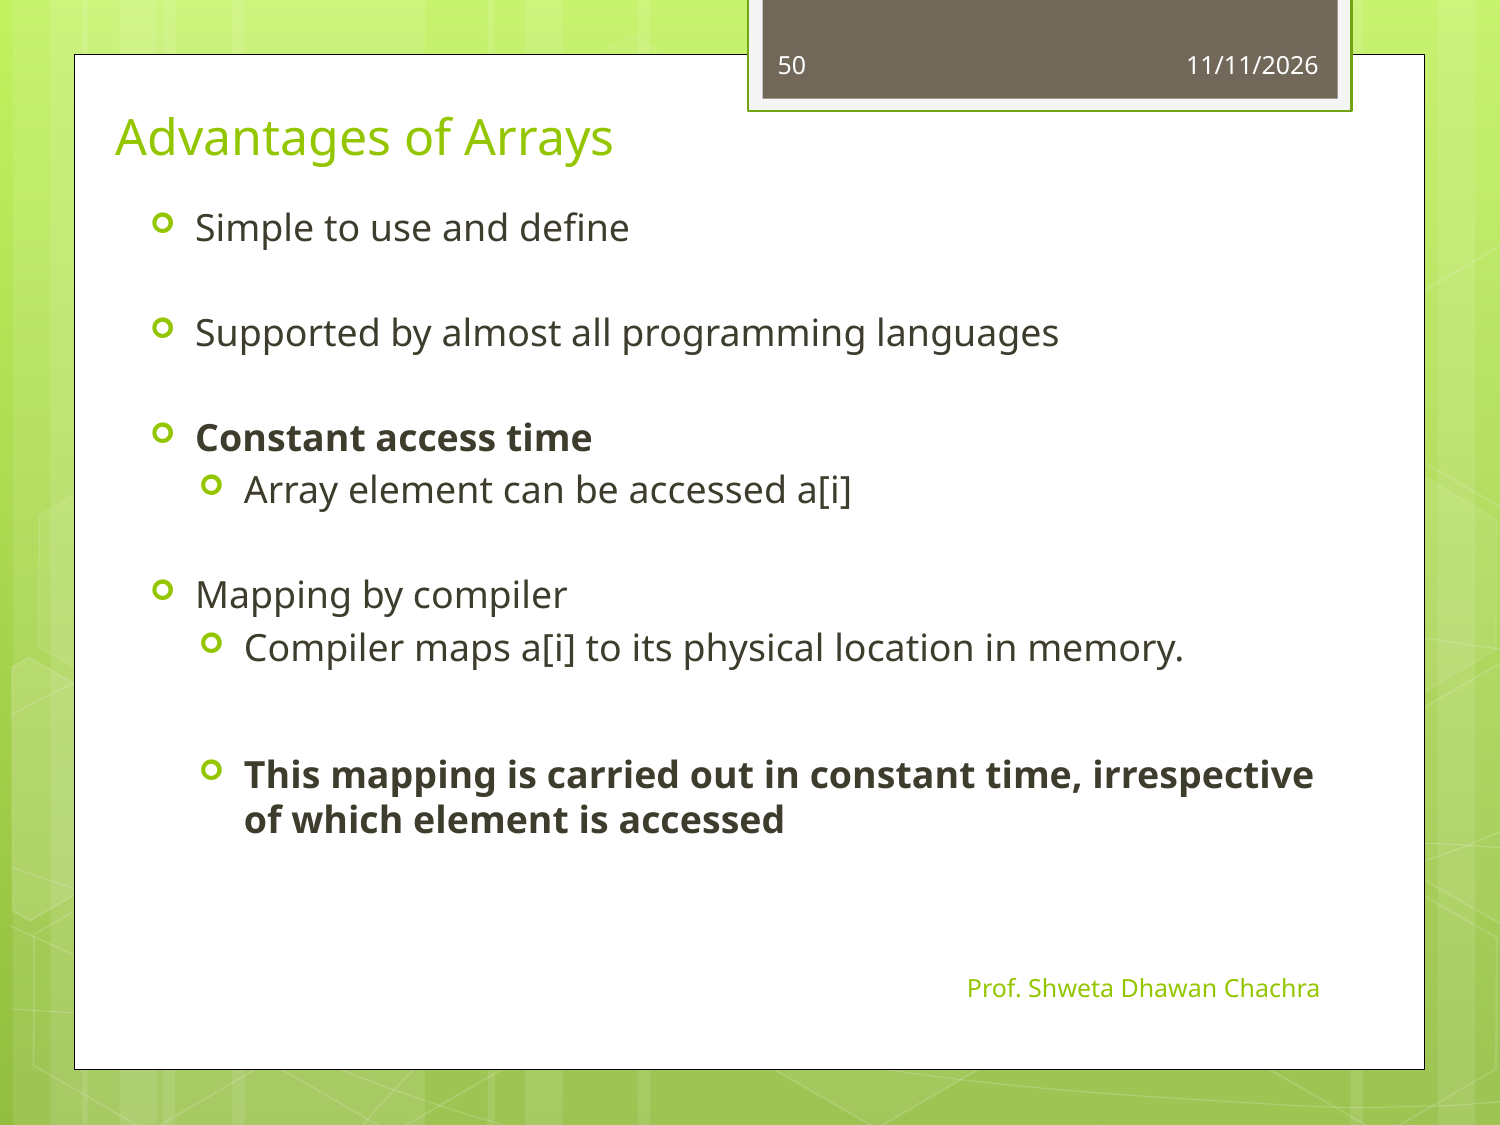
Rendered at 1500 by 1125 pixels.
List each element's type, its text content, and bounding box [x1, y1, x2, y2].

footer Prof. Shweta Dhawan Chachra [761, 960, 1336, 1020]
list Simple to use and define Supported by almost all programming languages Constant access time Array element can be accessed a[i] Mapping by compiler Compiler maps a[i] to its physical location in memory. This mapping is carried out in constant time, irrespective of which element is accessed [123, 196, 1353, 988]
title Advantages of Arrays [100, 78, 1253, 173]
slide_number 50 [762, 36, 982, 97]
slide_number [983, 36, 1334, 97]
